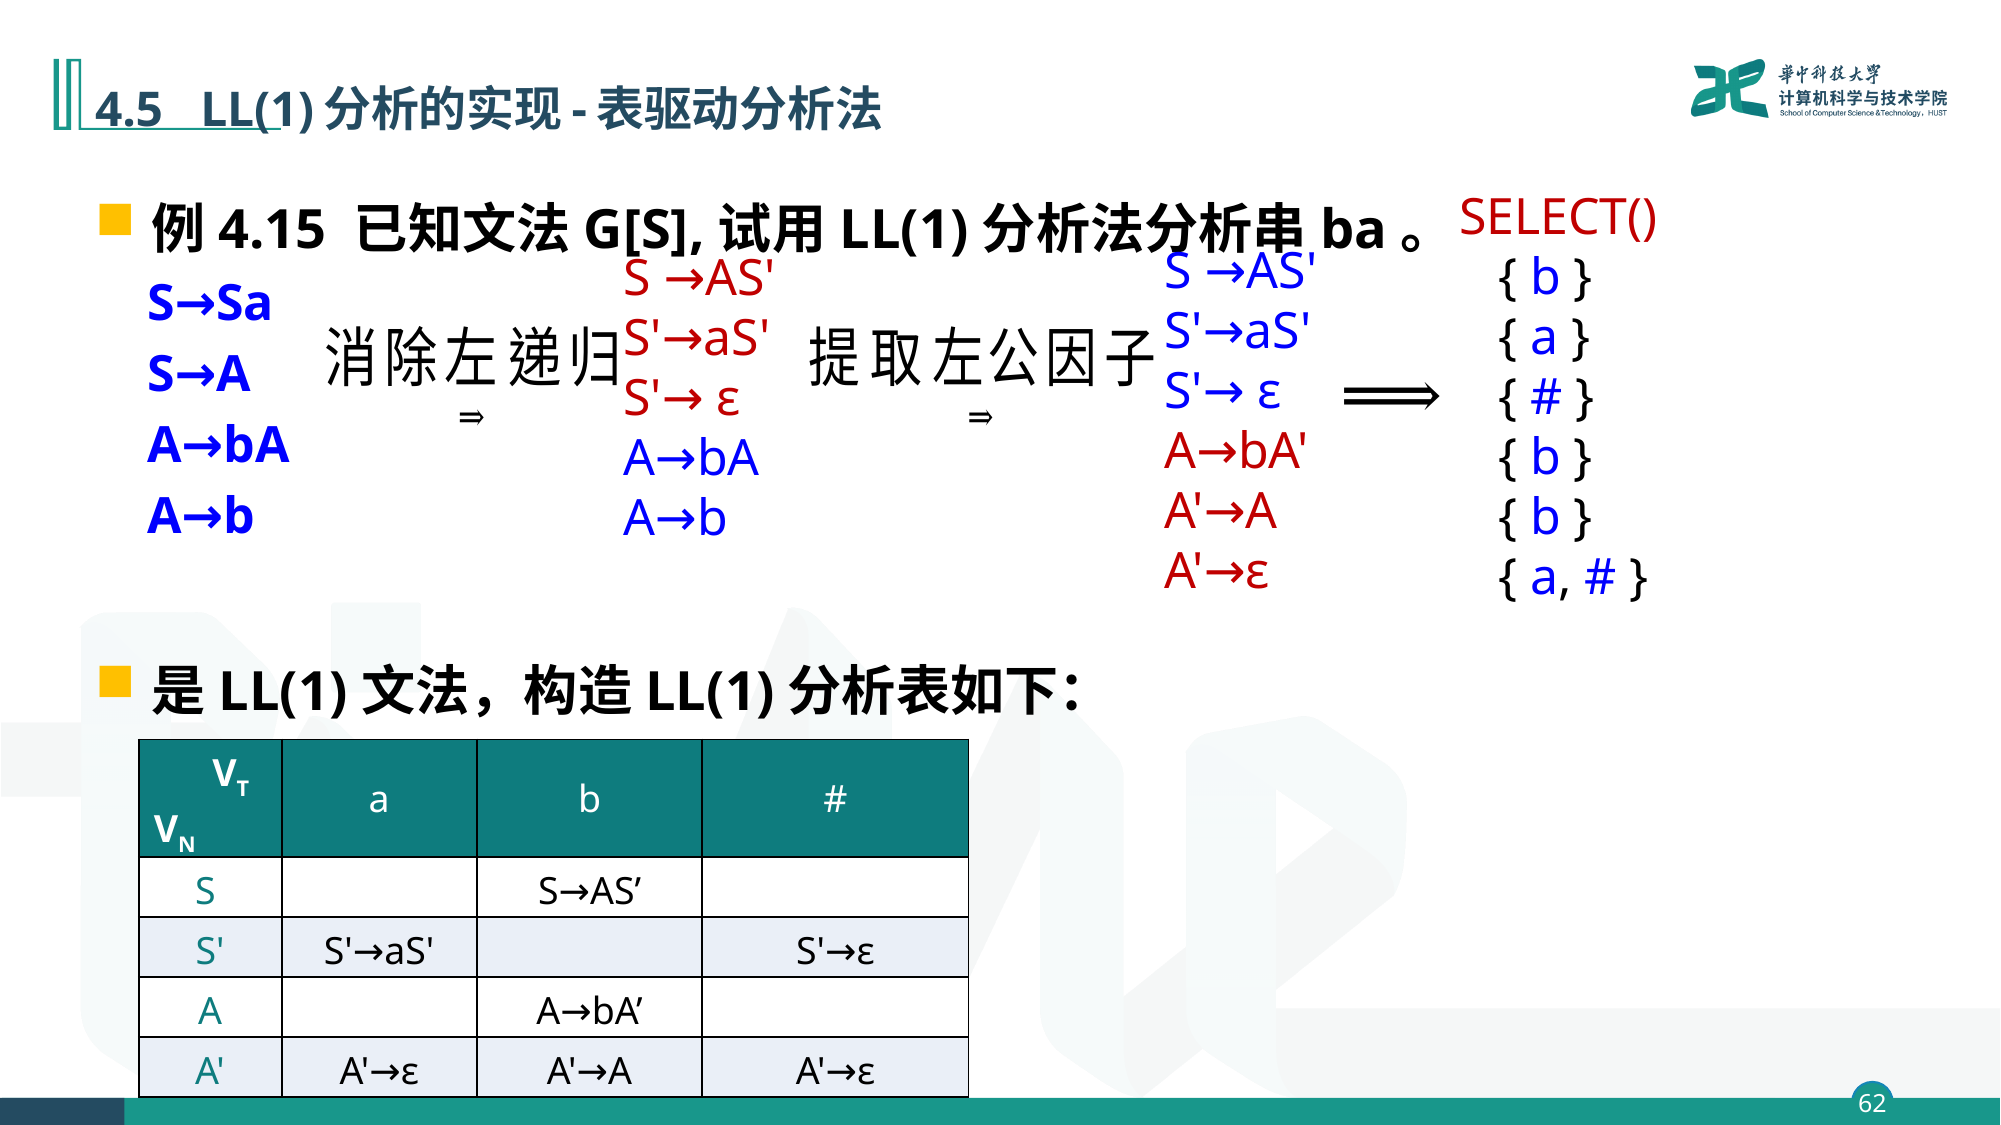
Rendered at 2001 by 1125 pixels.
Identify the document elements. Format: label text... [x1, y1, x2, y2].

table_header b [478, 740, 701, 856]
table_header a [283, 740, 476, 856]
table_cell A' [140, 1038, 281, 1096]
table_cell A'→A [478, 1038, 701, 1096]
table_cell A'→ε [703, 1038, 968, 1096]
table_cell [478, 918, 701, 976]
table_cell [703, 978, 968, 1036]
table_cell [283, 978, 476, 1036]
table_cell S→AS’ [478, 858, 701, 916]
table_cell S'→ε [703, 918, 968, 976]
table_header # [703, 740, 968, 856]
table_cell A'→ε [283, 1038, 476, 1096]
table_cell [703, 858, 968, 916]
title 4.5 LL(1)分析的实现-表驱动分析法 [80, 42, 1805, 144]
table_cell S [140, 858, 281, 916]
table_cell A→bA’ [478, 978, 701, 1036]
text_box S →AS' S'→aS' S'→ ε A→bA' A'→A A'→ε [1149, 230, 1360, 606]
picture [1805, 59, 1947, 118]
table_cell S'→aS' [283, 918, 476, 976]
table_cell [283, 858, 476, 916]
table_cell A [140, 978, 281, 1036]
list 例4.15 已知文法G[S],试用LL(1)分析法分析串ba。 S→Sa S→A A→bA A→b 是LL(1)文法，构造LL(1)分析表如下： [80, 154, 1937, 740]
text_box SELECT() { b } { a } { # } { b } { b } { a, # } [1444, 177, 1711, 613]
table_header VT VN [140, 740, 281, 856]
text_box S →AS' S'→aS' S'→ ε A→bA A→b [608, 238, 832, 553]
table_cell S' [140, 918, 281, 976]
